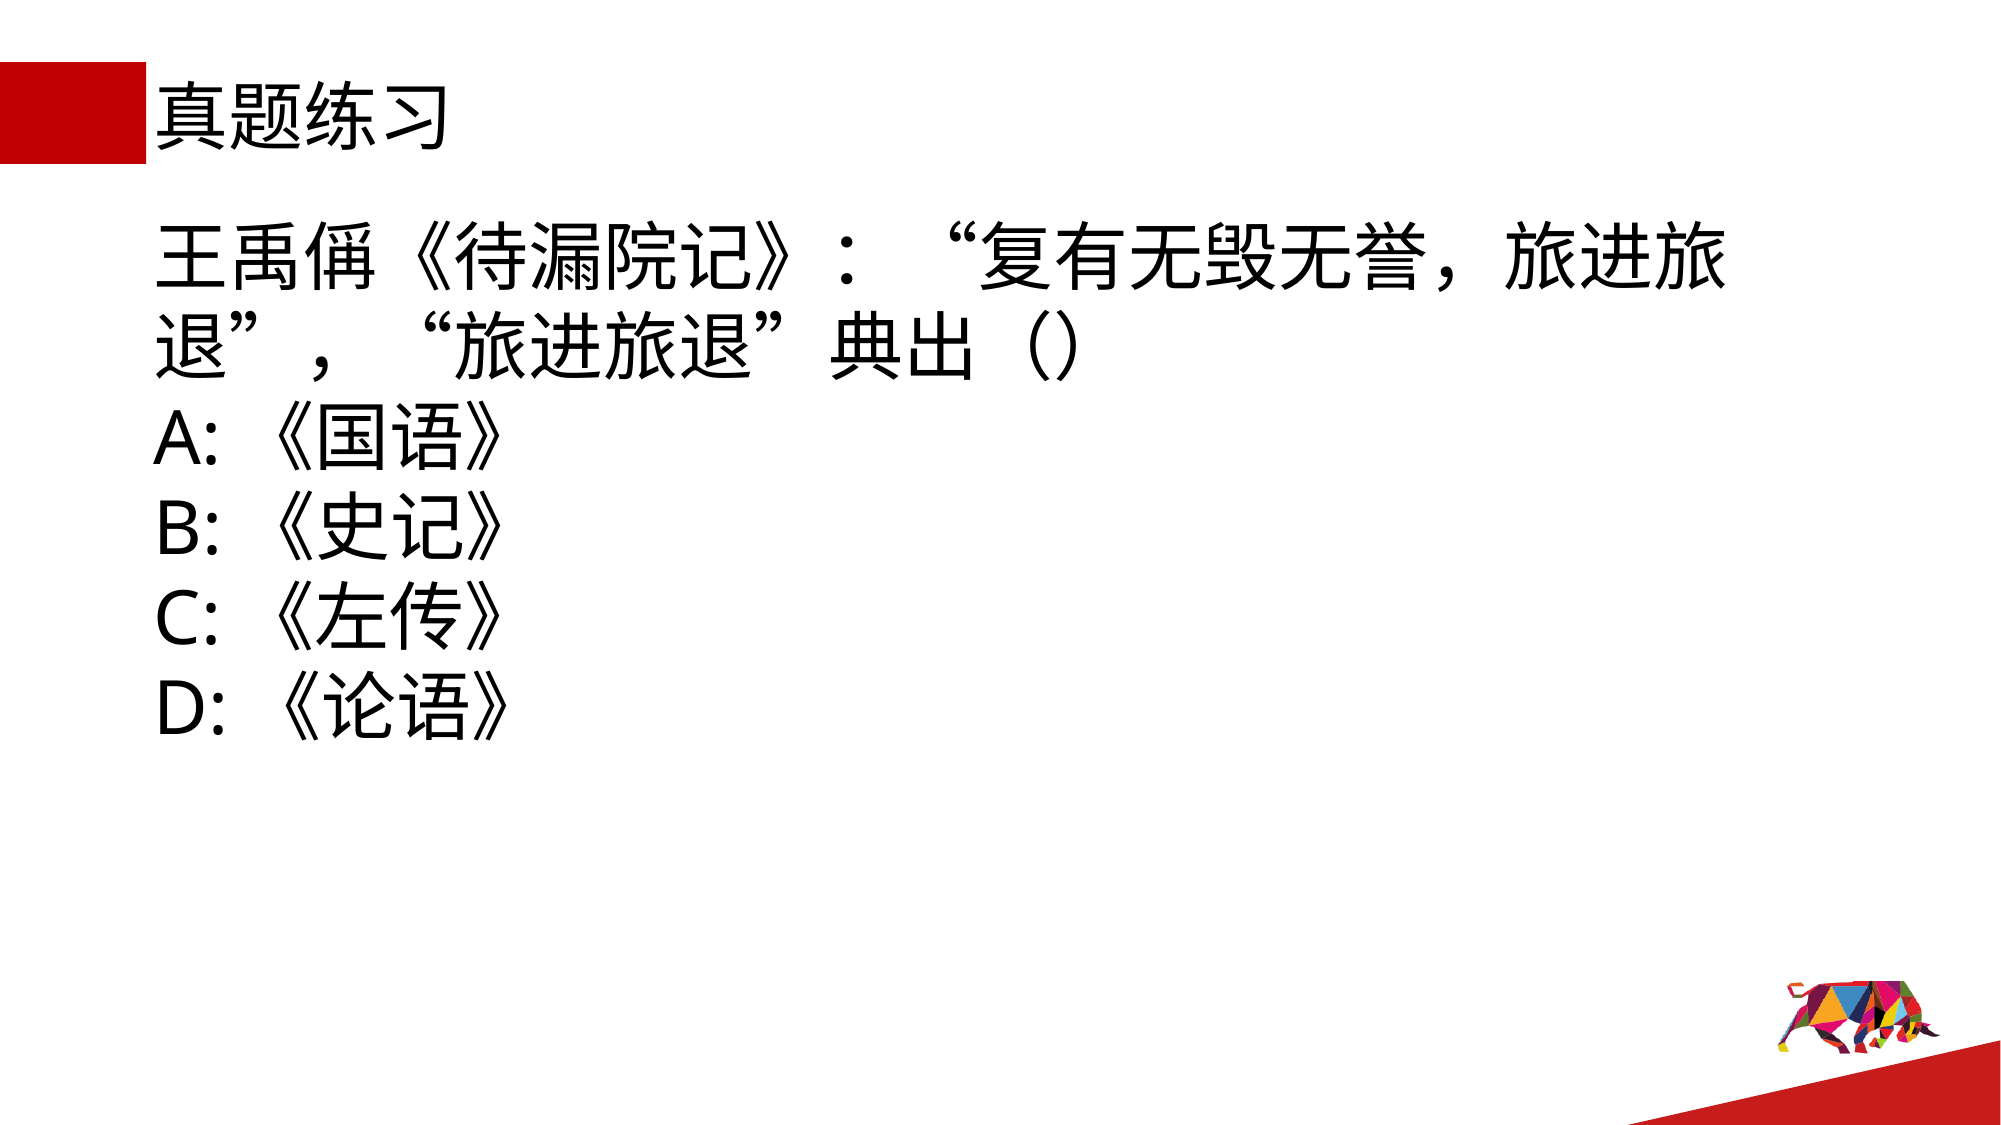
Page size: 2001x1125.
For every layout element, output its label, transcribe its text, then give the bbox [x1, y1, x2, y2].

list 王禹偁《待漏院记》：“复有无毁无誉，旅进旅退”，“旅进旅退”典出（） A:《国语》 B:《史记》 C:《左传》 D:《论语》 [145, 203, 1872, 1080]
title 真题练习 [145, 61, 1947, 203]
picture [1872, 981, 1941, 1059]
